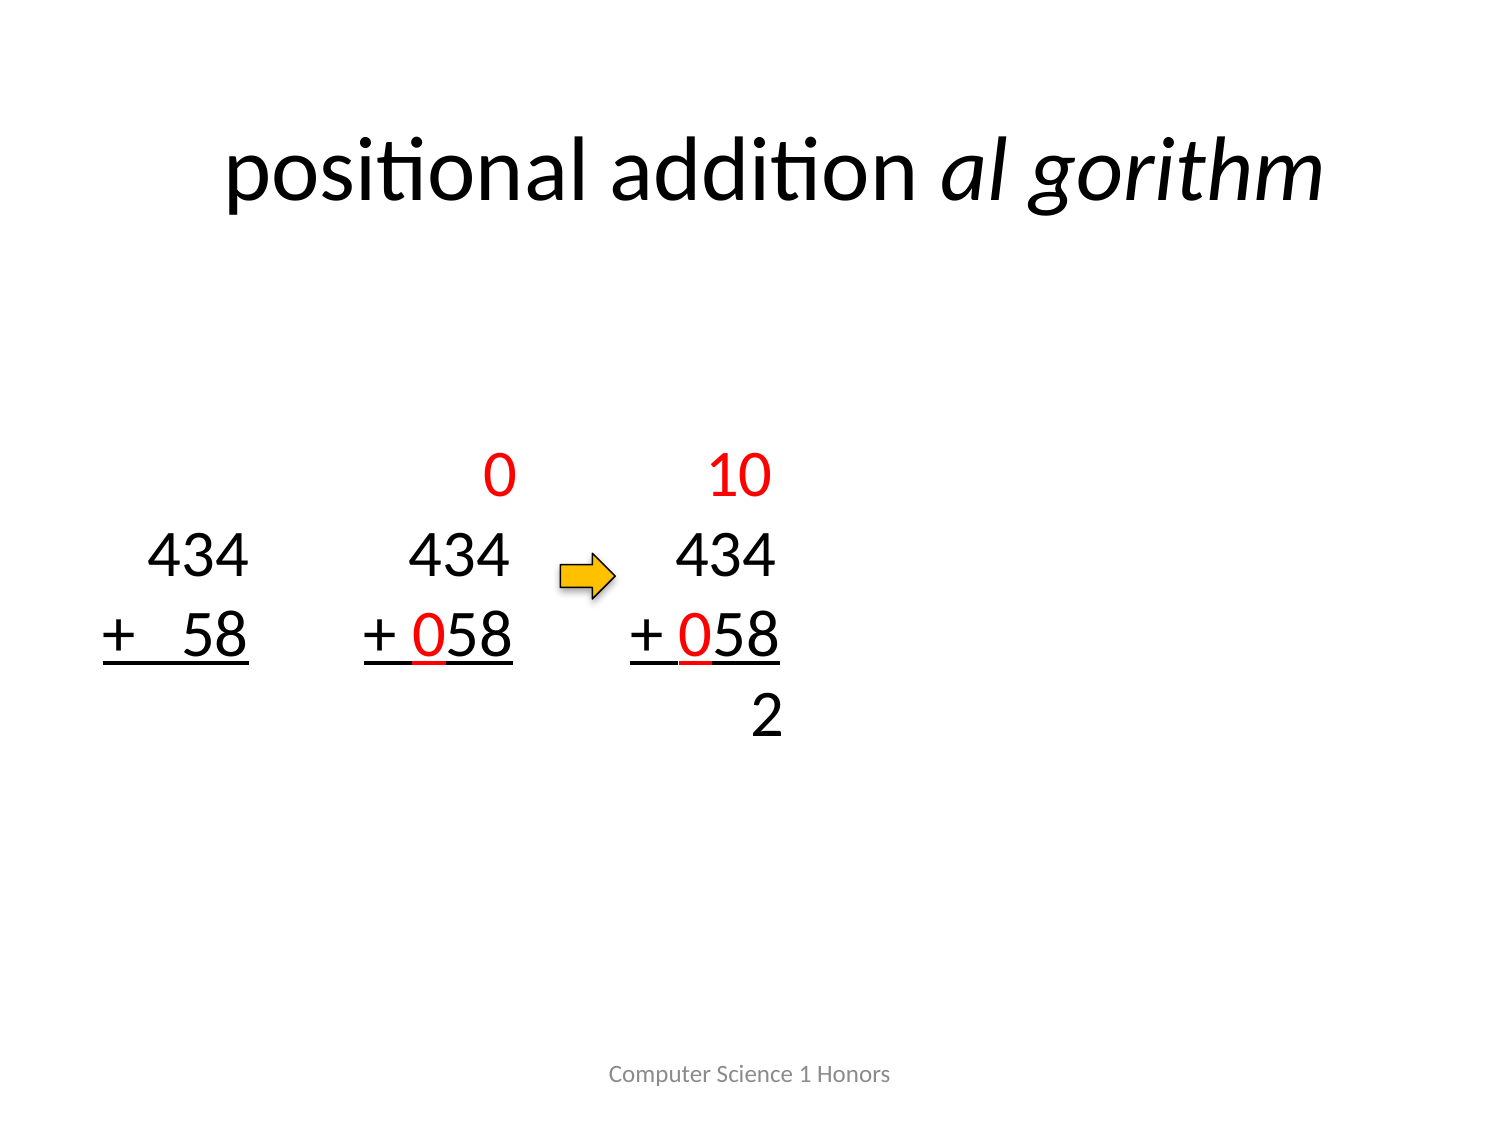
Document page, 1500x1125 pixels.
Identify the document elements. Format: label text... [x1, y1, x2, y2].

text_box 0 434 + 058 [348, 422, 580, 776]
footer Computer Science 1 Honors [512, 1042, 988, 1103]
text_box [559, 552, 616, 600]
text_box 10 434 + 058 2 [615, 422, 846, 776]
text_box positional addition al gorithm [99, 70, 1450, 258]
list 434 + 58 [87, 422, 319, 776]
